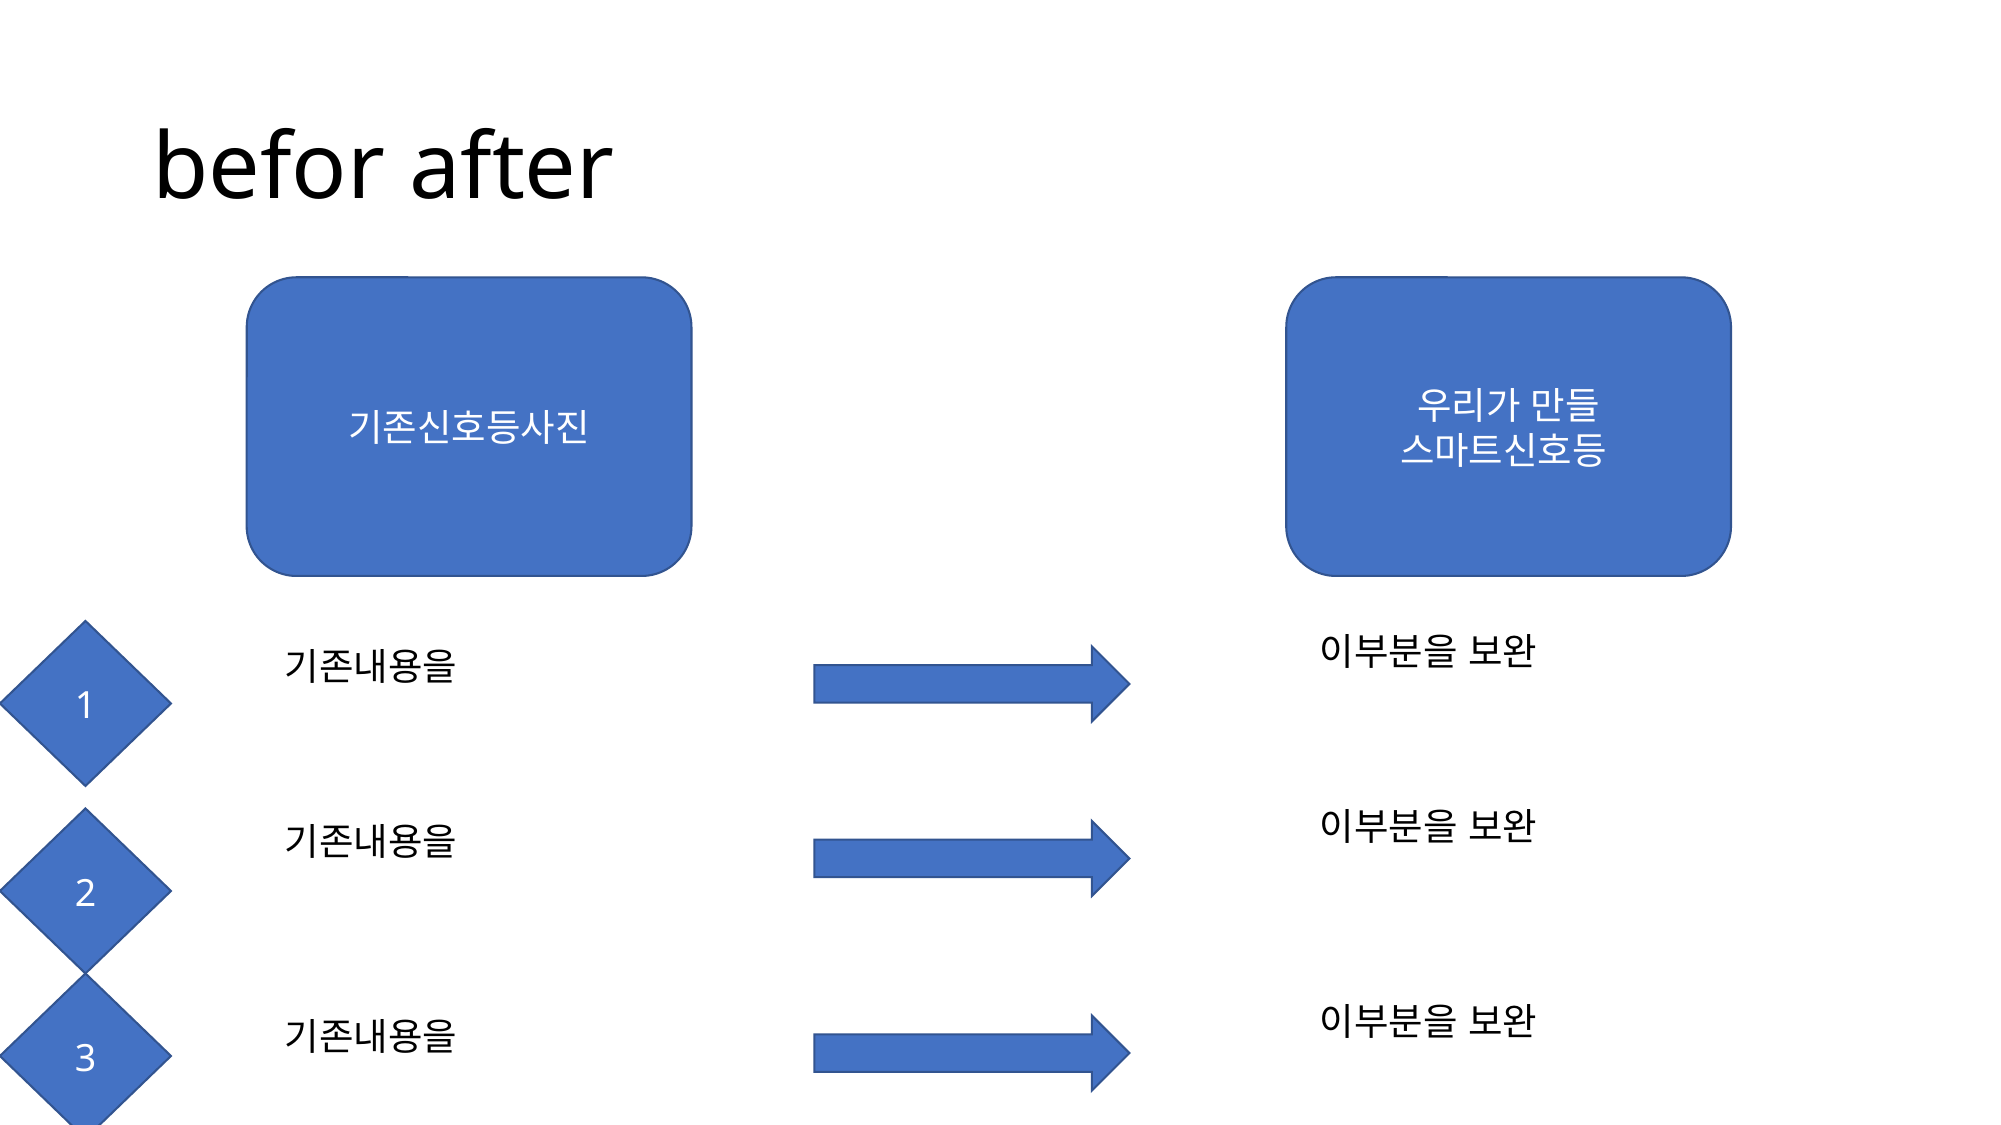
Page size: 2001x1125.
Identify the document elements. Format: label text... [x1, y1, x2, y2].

text_box 우리가 만들 스마트신호등 [1285, 276, 1733, 577]
text_box 이부분을 보완 [1305, 990, 1773, 1050]
text_box 기존내용을 [270, 1005, 692, 1065]
text_box 기존신호등사진 [245, 276, 693, 577]
text_box 이부분을 보완 [1305, 795, 1773, 856]
text_box [813, 1013, 1131, 1094]
text_box 기존내용을 [270, 810, 692, 871]
text_box 1 [0, 619, 173, 788]
title befor after [137, 59, 1863, 278]
text_box 이부분을 보완 [1305, 620, 1773, 681]
text_box 2 [0, 807, 173, 973]
text_box [813, 818, 1131, 899]
text_box 3 [0, 972, 173, 1125]
text_box 기존내용을 [270, 635, 692, 696]
text_box [813, 643, 1131, 724]
